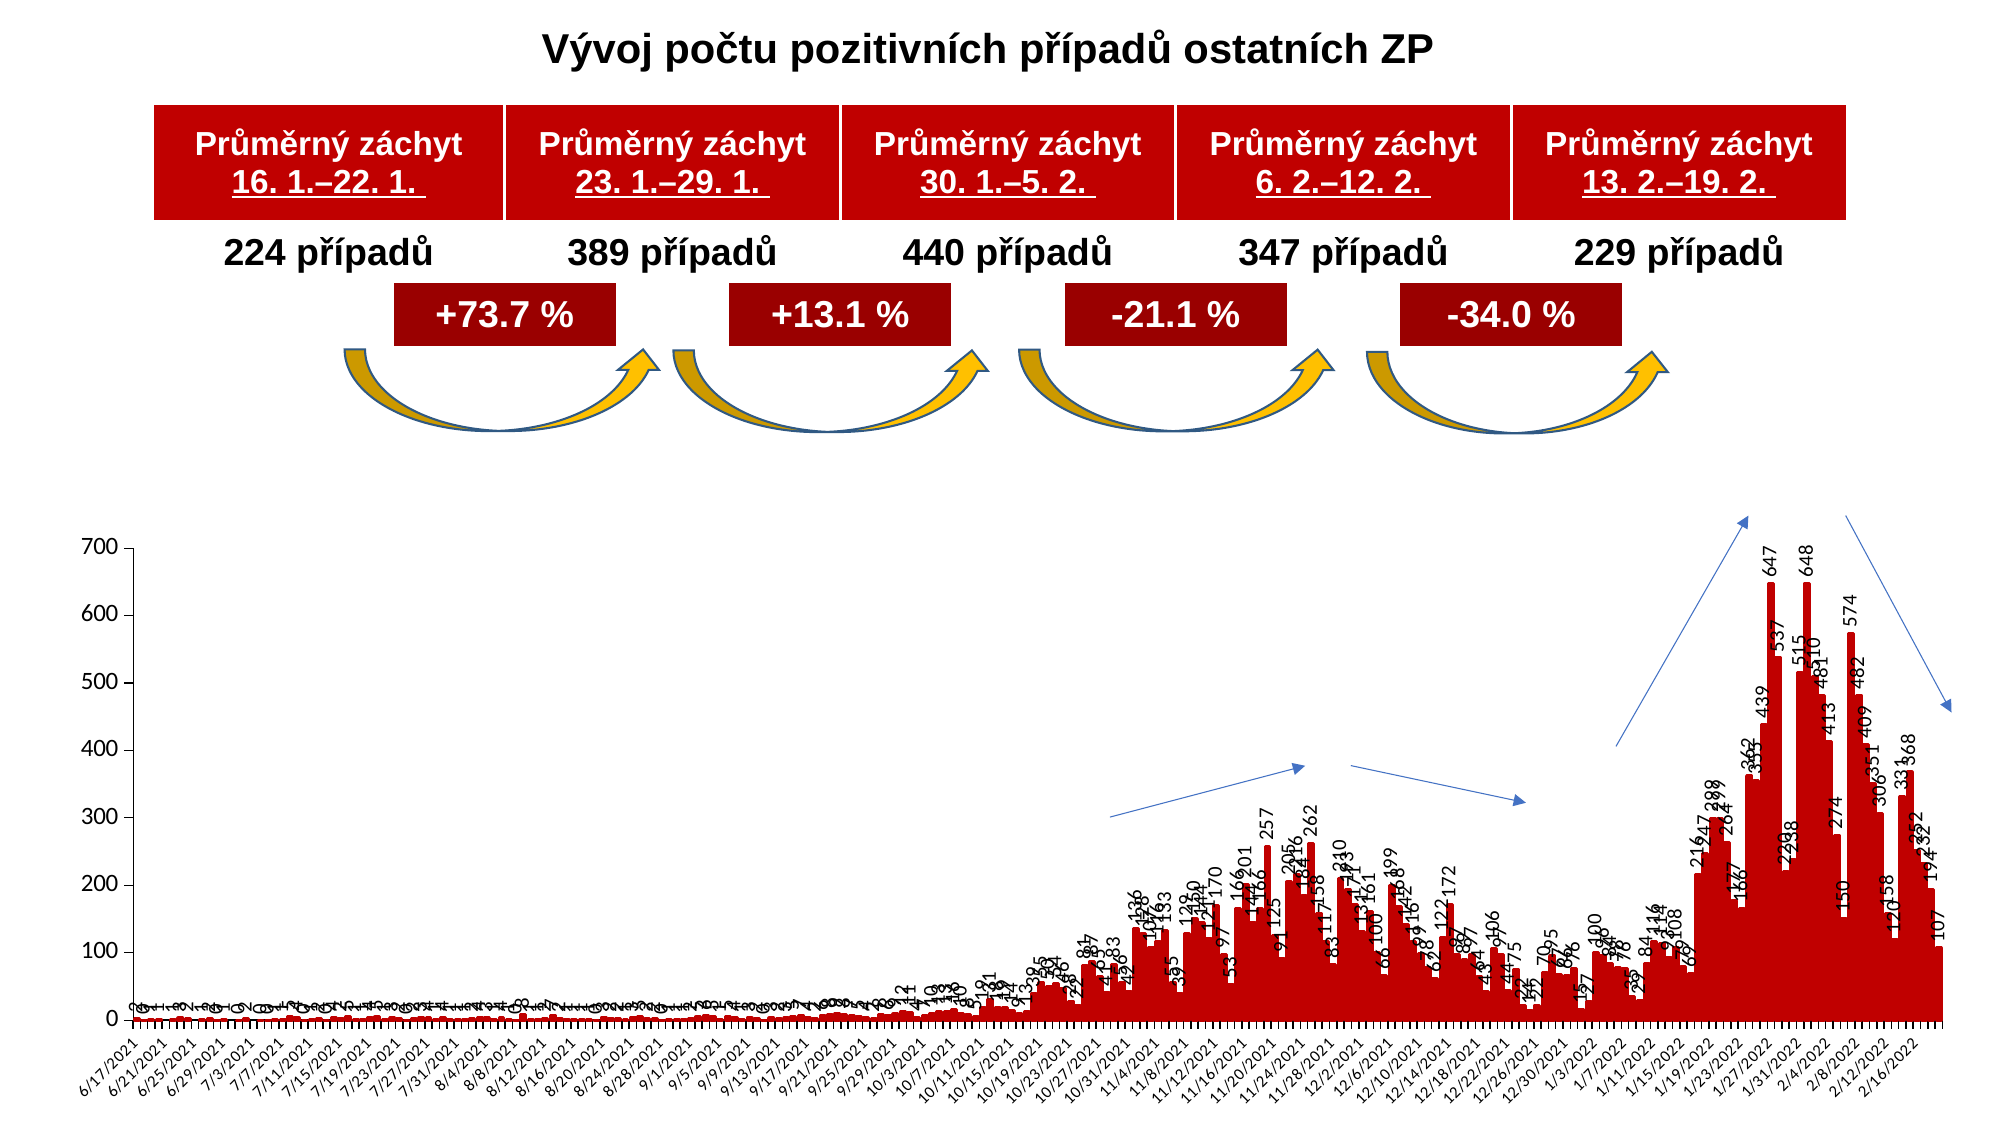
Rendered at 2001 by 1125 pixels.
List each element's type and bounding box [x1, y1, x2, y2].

table_cell [154, 163, 503, 220]
table_cell [842, 163, 1174, 220]
text_box [1350, 765, 1526, 803]
table_cell [1512, 223, 1846, 281]
text_box [1615, 515, 1749, 747]
table_header [1177, 105, 1510, 163]
table_cell [841, 223, 1175, 281]
text_box [1109, 765, 1306, 818]
table_header [1513, 105, 1846, 163]
table_cell [1513, 163, 1846, 220]
table_header [506, 105, 839, 163]
table_cell [506, 163, 839, 220]
text_box [1845, 515, 1952, 713]
table_cell [154, 223, 504, 281]
table_header [842, 105, 1174, 163]
chart [9, 471, 1983, 1125]
table_cell [506, 223, 839, 281]
text_box [57, 14, 1919, 80]
table_cell [1177, 223, 1510, 281]
table_cell [153, 283, 1847, 470]
table_header [154, 105, 503, 163]
table_cell [1177, 163, 1510, 220]
